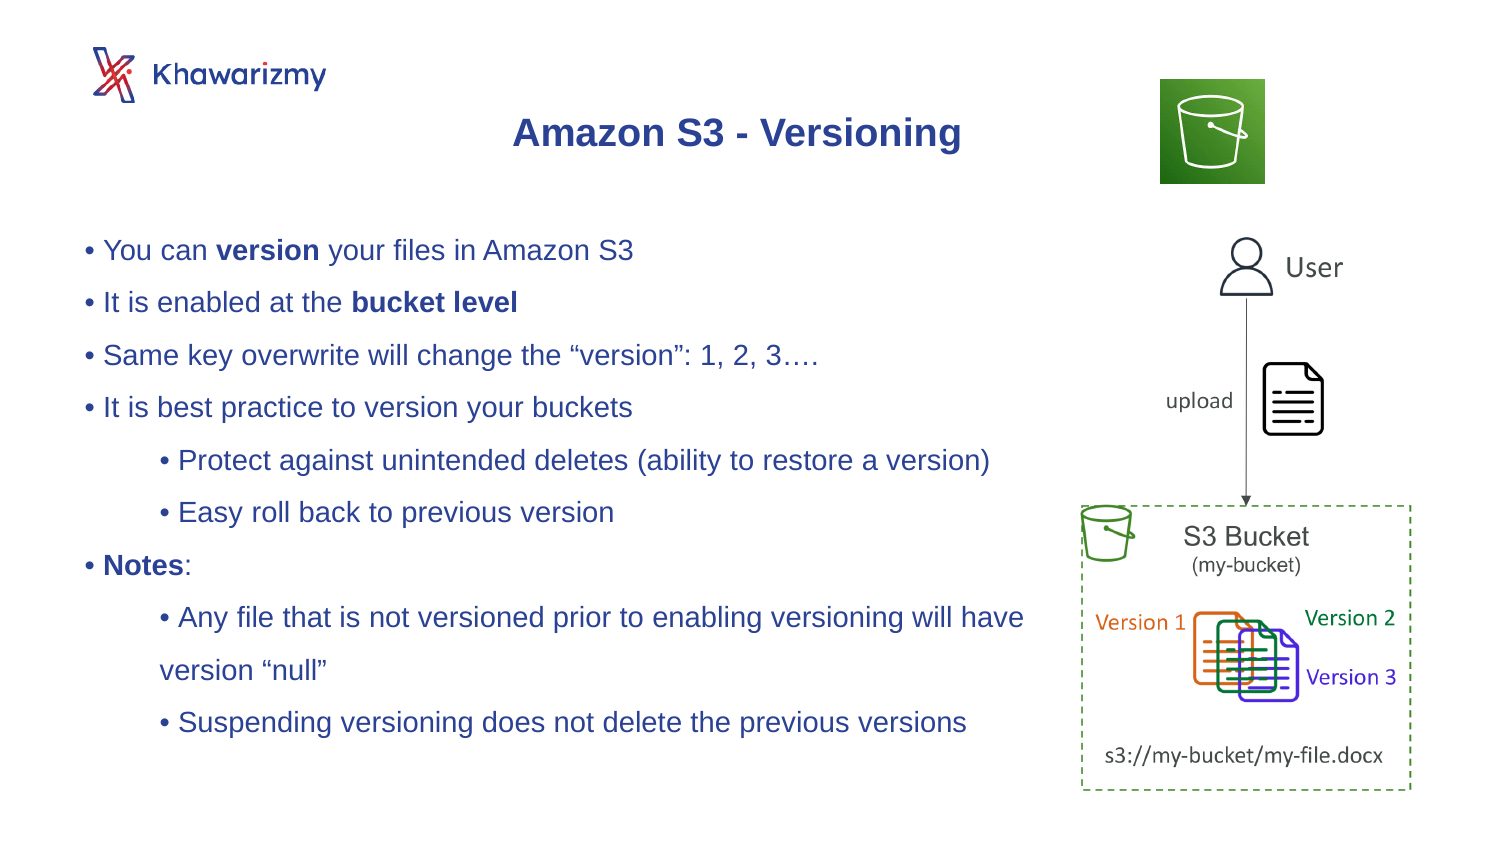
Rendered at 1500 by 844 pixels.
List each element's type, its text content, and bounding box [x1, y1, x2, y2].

picture [1160, 78, 1266, 184]
picture [1077, 234, 1417, 794]
text_box • You can version your files in Amazon S3 • It is enabled at the bucket level • Same key overwrite will change the “version”: 1, 2, 3…. • It is best practice to version your buckets • Protect against unintended deletes (ability to restore a version) • Easy roll back to previous version • Notes: • Any file that is not versioned prior to enabling versioning will have version “null” • Suspending versioning does not delete the previous versions [69, 198, 1112, 806]
text_box Amazon S3 - Versioning [349, 92, 1125, 170]
picture [93, 47, 326, 103]
